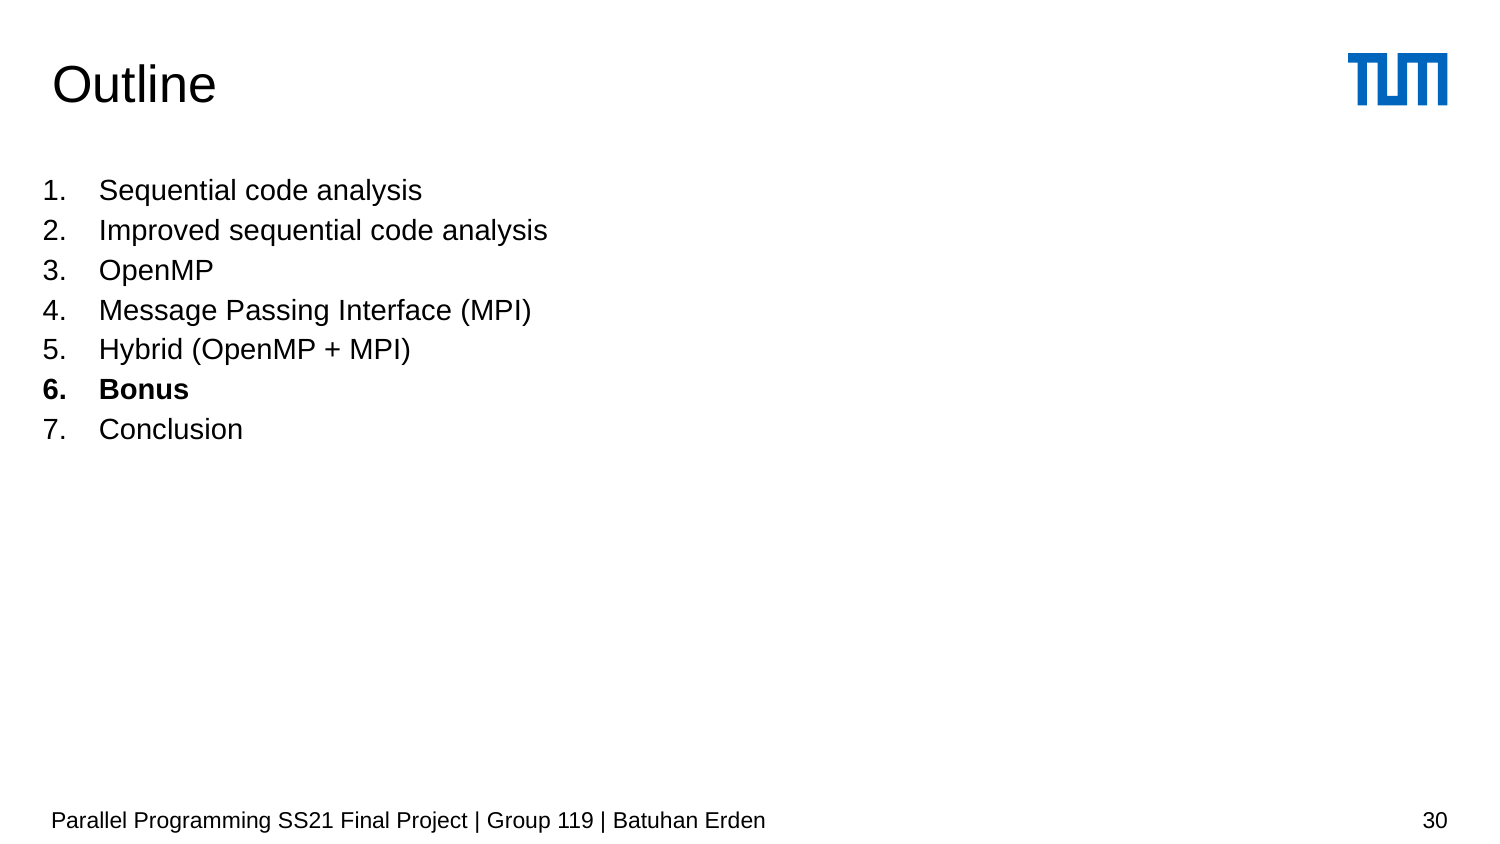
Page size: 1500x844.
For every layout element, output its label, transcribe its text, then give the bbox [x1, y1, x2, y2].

slide_number 30 [1112, 796, 1448, 842]
list Sequential code analysis Improved sequential code analysis OpenMP Message Passing Interface (MPI) Hybrid (OpenMP + MPI) Bonus Conclusion [42, 166, 1439, 837]
title Outline [52, 45, 1449, 109]
footer Parallel Programming SS21 Final Project | Group 119 | Batuhan Erden [51, 796, 1112, 842]
